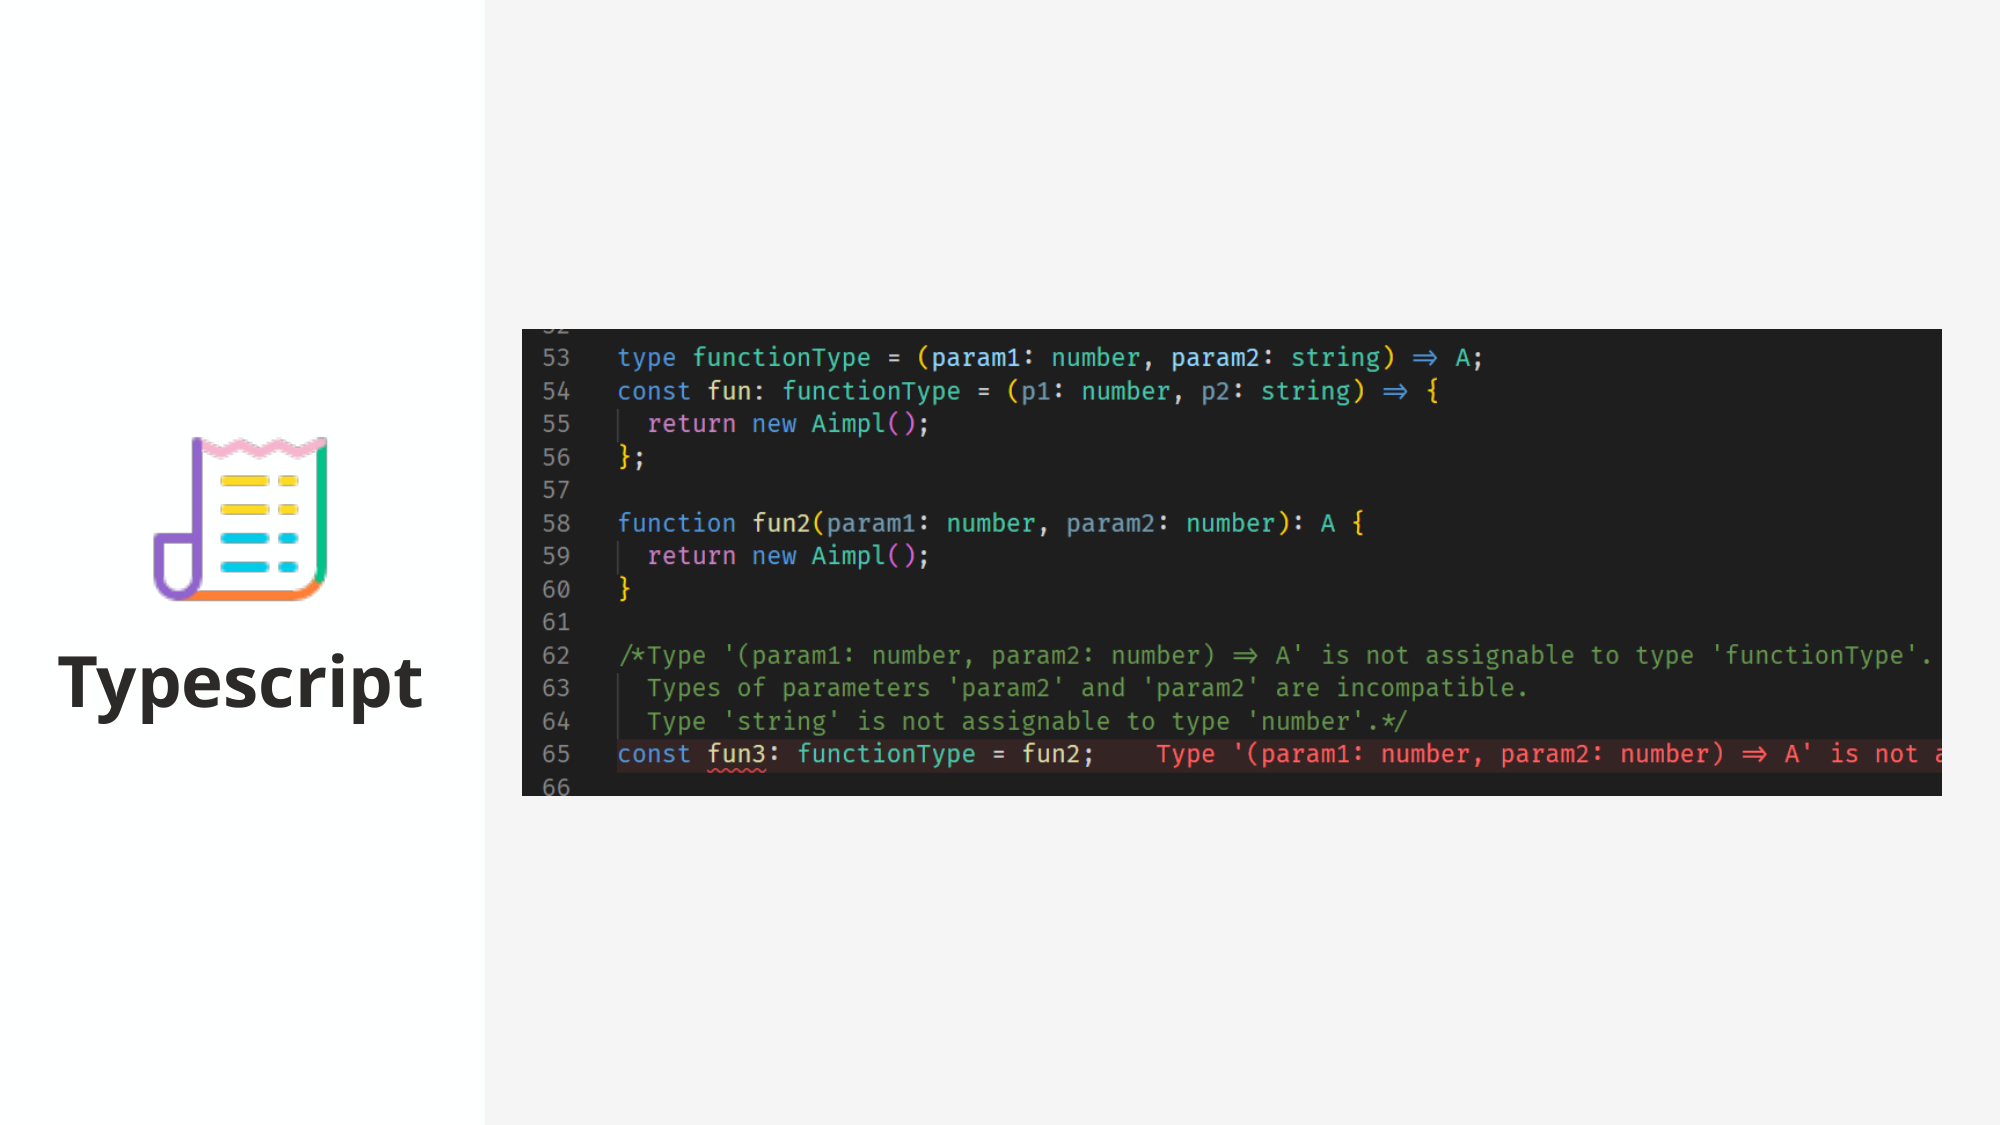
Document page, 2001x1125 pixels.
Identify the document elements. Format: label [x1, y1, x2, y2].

text_box [58, 400, 424, 731]
picture [522, 329, 1942, 796]
